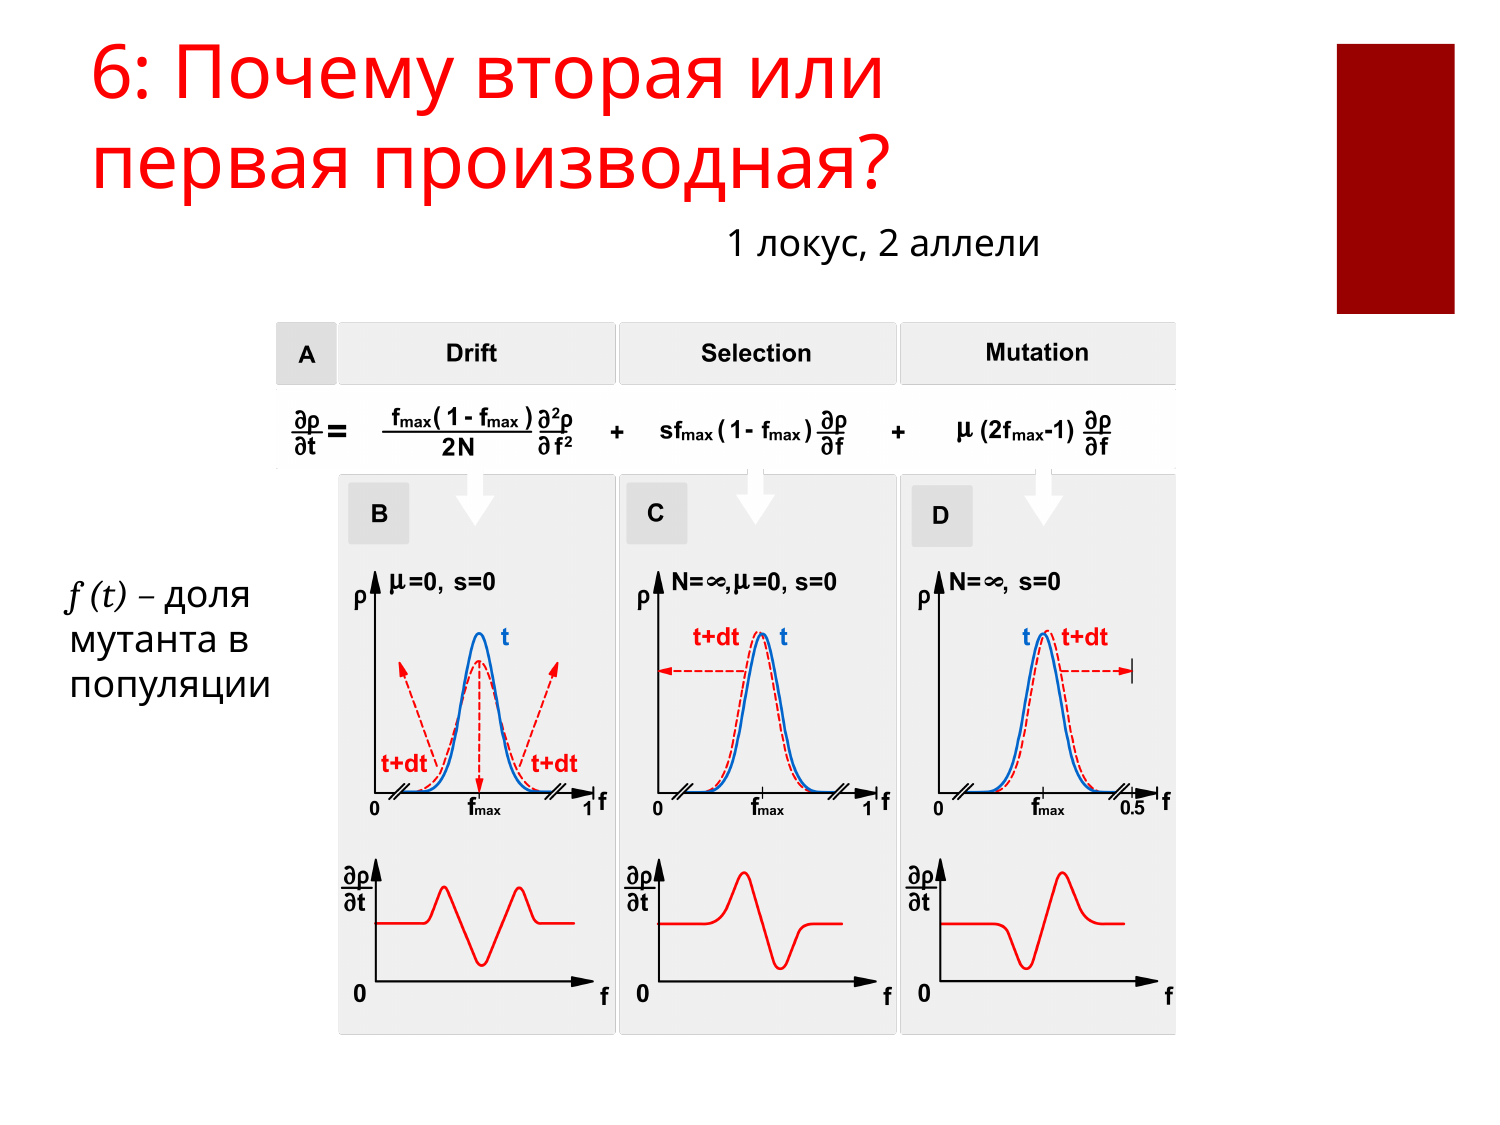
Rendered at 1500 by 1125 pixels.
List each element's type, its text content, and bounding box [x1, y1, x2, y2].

text_box f (t) – доля мутанта в популяции [54, 562, 276, 713]
title 6: Почему вторая или первая производная? [75, 23, 1143, 212]
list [276, 322, 1176, 1036]
text_box 1 локус, 2 аллели [711, 211, 1057, 271]
